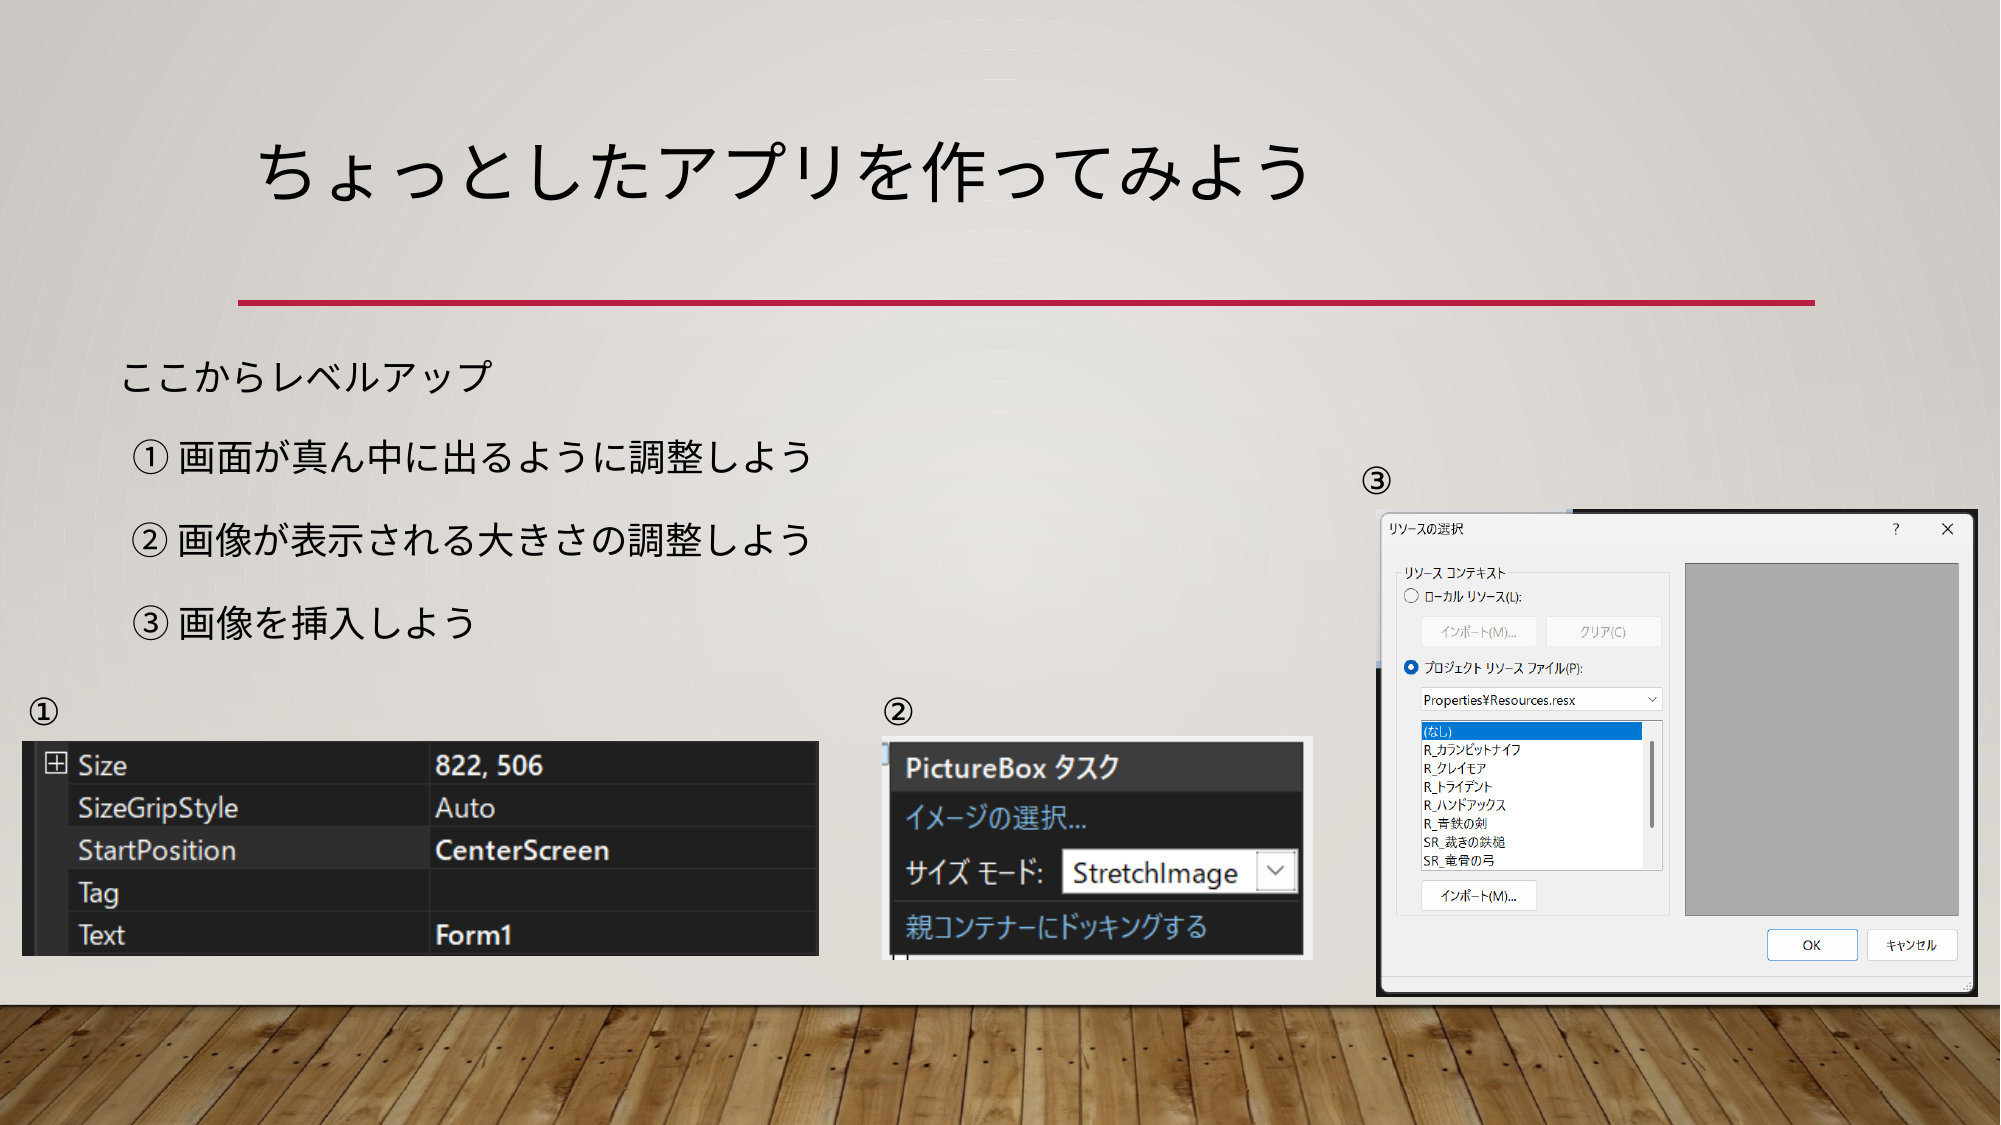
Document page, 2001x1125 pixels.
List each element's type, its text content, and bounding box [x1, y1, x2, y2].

text_box ② [866, 680, 931, 741]
title ちょっとしたアプリを作ってみよう [238, 131, 1814, 305]
picture [1376, 509, 1978, 998]
text_box ① [12, 680, 76, 741]
text_box ③画像を挿入しよう [117, 592, 508, 653]
picture [22, 740, 819, 956]
text_box ③ [1345, 449, 1409, 510]
picture [0, 1005, 2000, 1125]
text_box ここからレベルアップ [103, 346, 515, 407]
text_box ②画像が表示される大きさの調整しよう [116, 509, 831, 570]
text_box ①画面が真ん中に出るように調整しよう [117, 426, 865, 487]
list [882, 736, 1313, 960]
